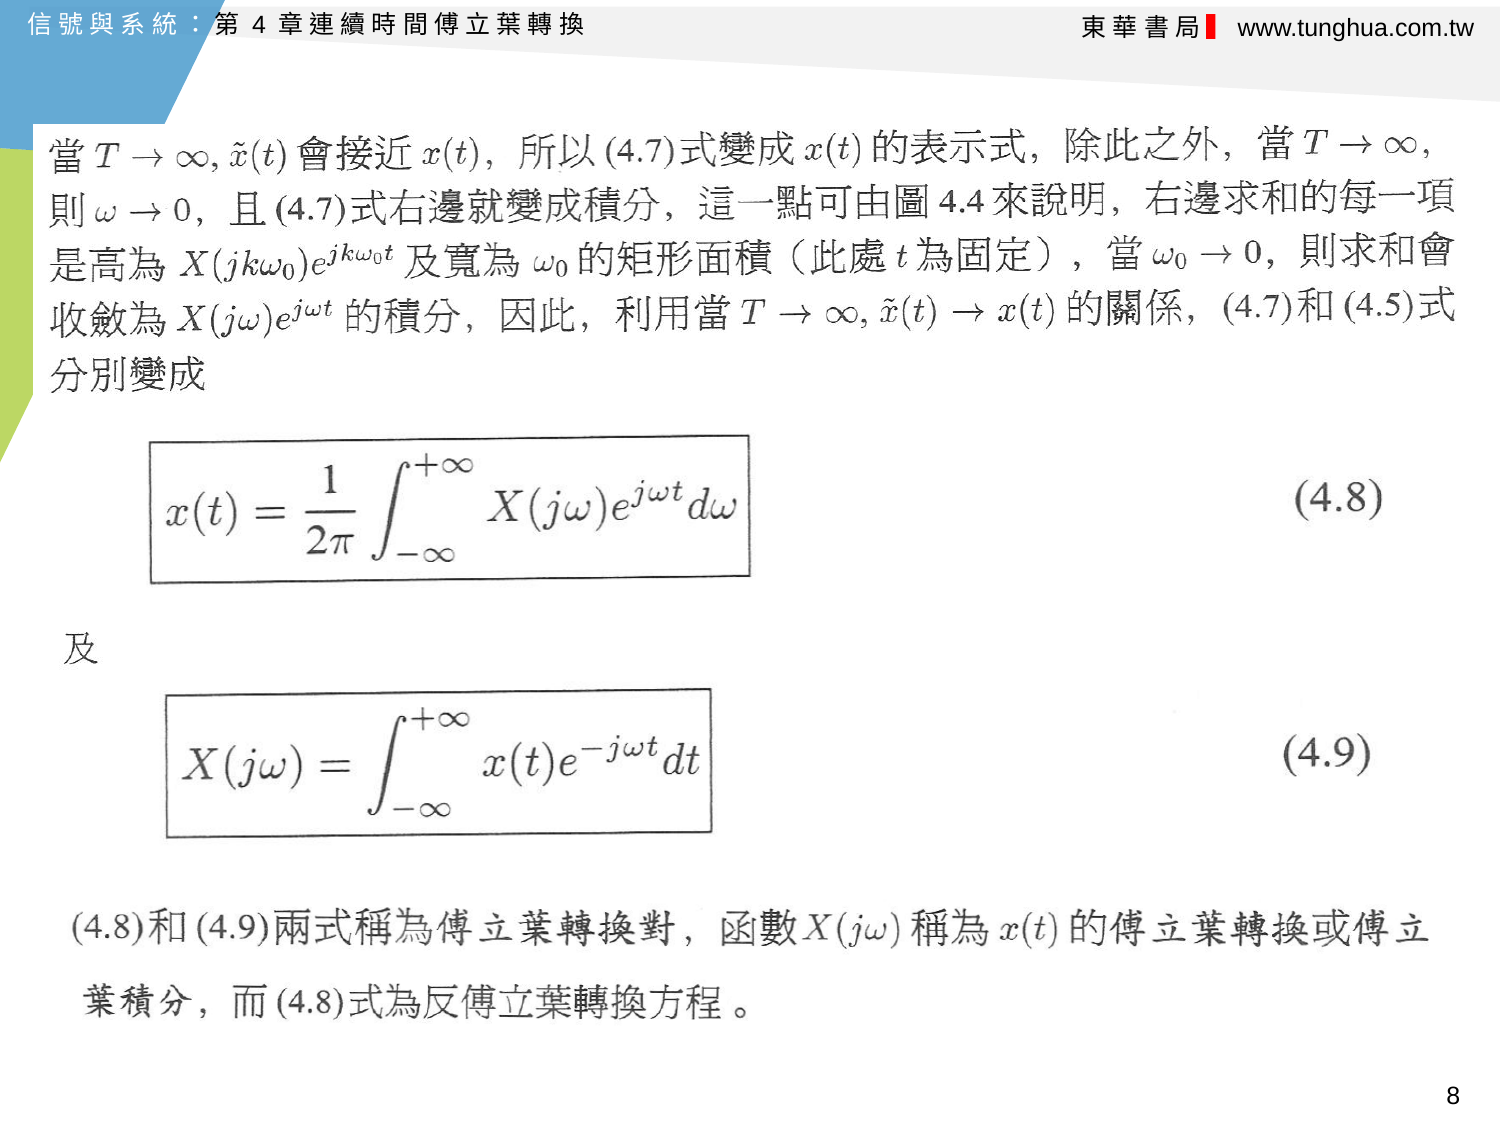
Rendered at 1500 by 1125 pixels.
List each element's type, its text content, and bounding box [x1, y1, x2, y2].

slide_number 8 [1224, 1072, 1475, 1125]
picture [137, 424, 1409, 605]
picture [32, 124, 1477, 401]
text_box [62, 899, 1439, 1031]
picture [149, 674, 1388, 857]
picture [49, 624, 105, 680]
